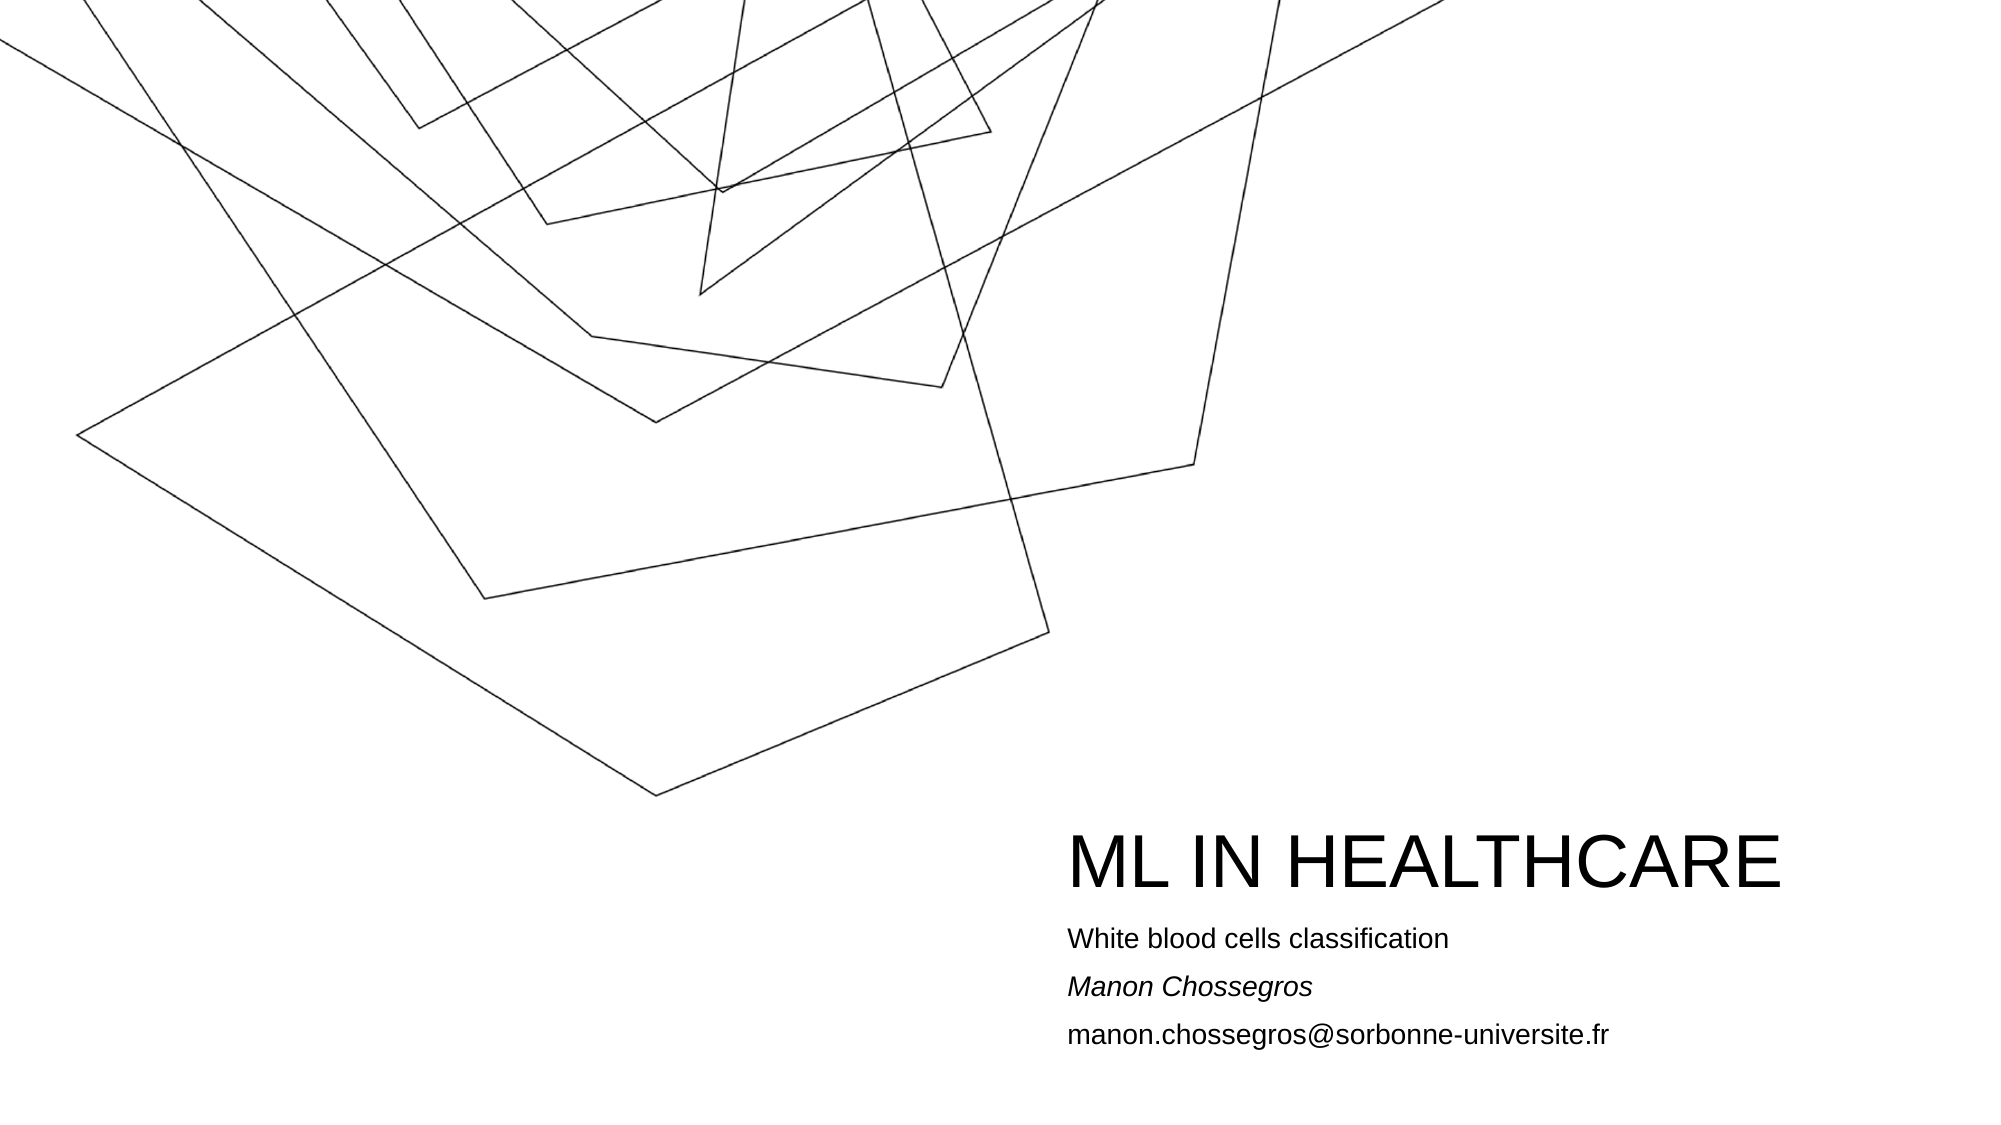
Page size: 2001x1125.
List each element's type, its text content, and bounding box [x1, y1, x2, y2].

title ML IN HEALTHCARE [1052, 727, 1864, 912]
subtitle White blood cells classification Manon Chossegros manon.chossegros@sorbonne-universite.fr [1052, 916, 1864, 1059]
picture [0, 0, 1557, 830]
